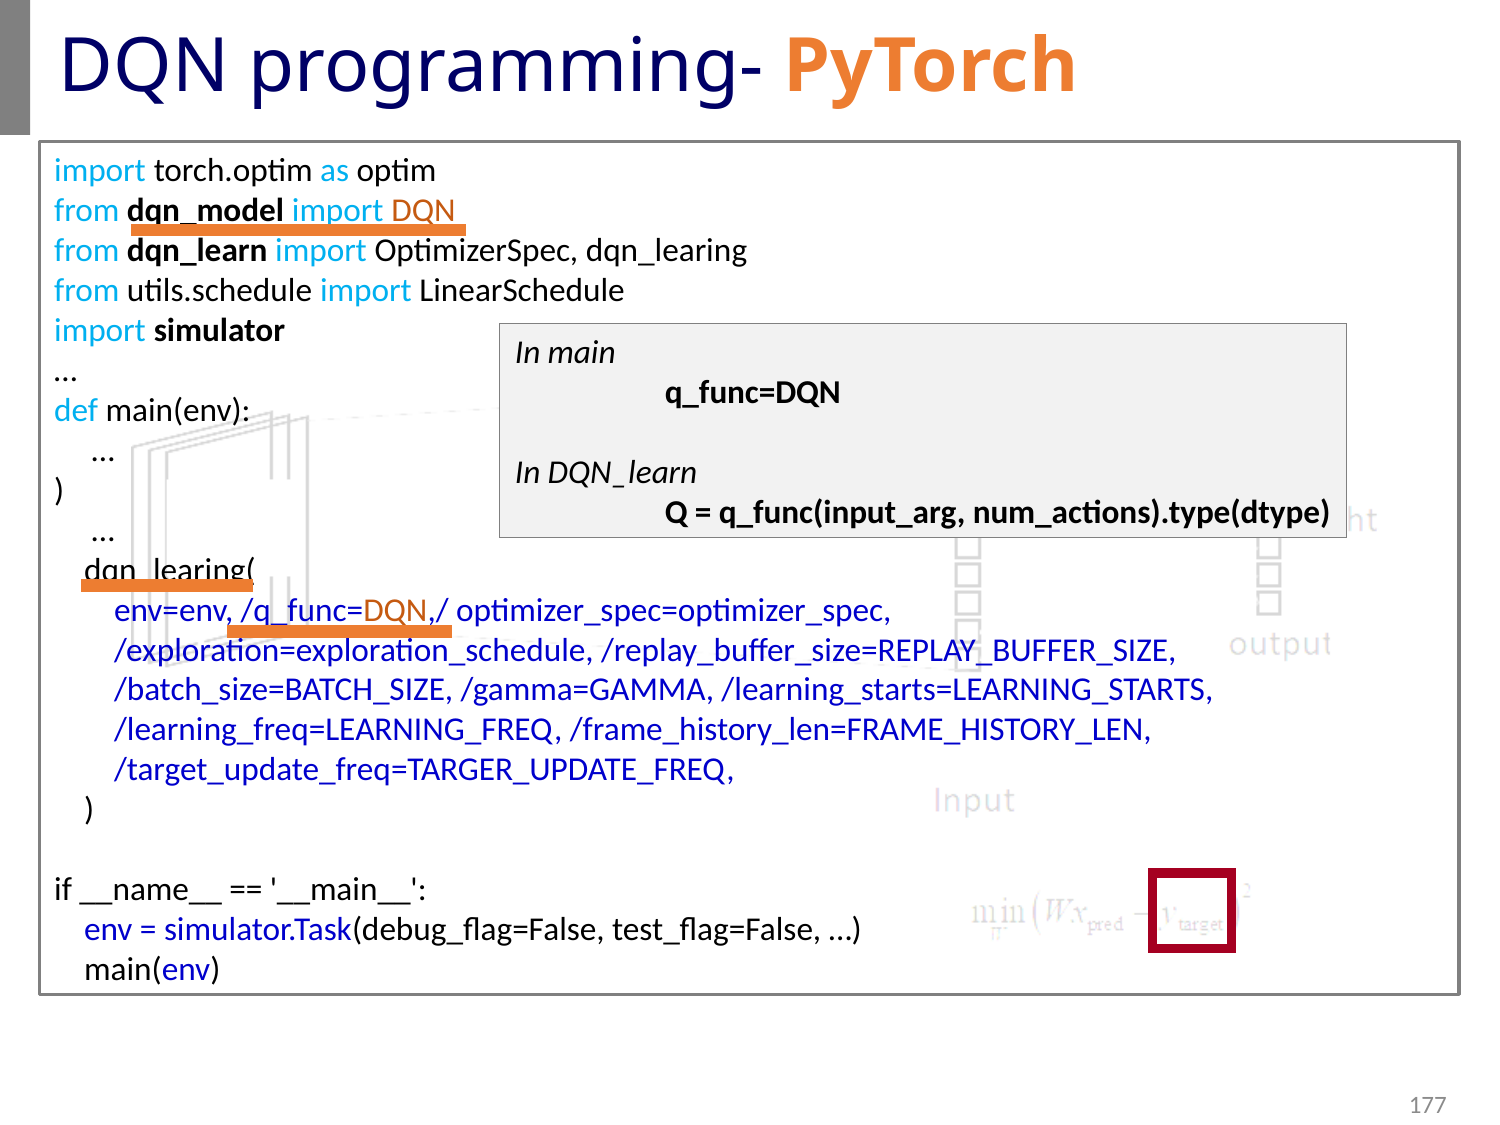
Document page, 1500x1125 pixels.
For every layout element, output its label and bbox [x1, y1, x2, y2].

title [43, 0, 1464, 135]
slide_number [1124, 1081, 1462, 1125]
text_box [39, 141, 1460, 995]
picture [131, 262, 1402, 951]
